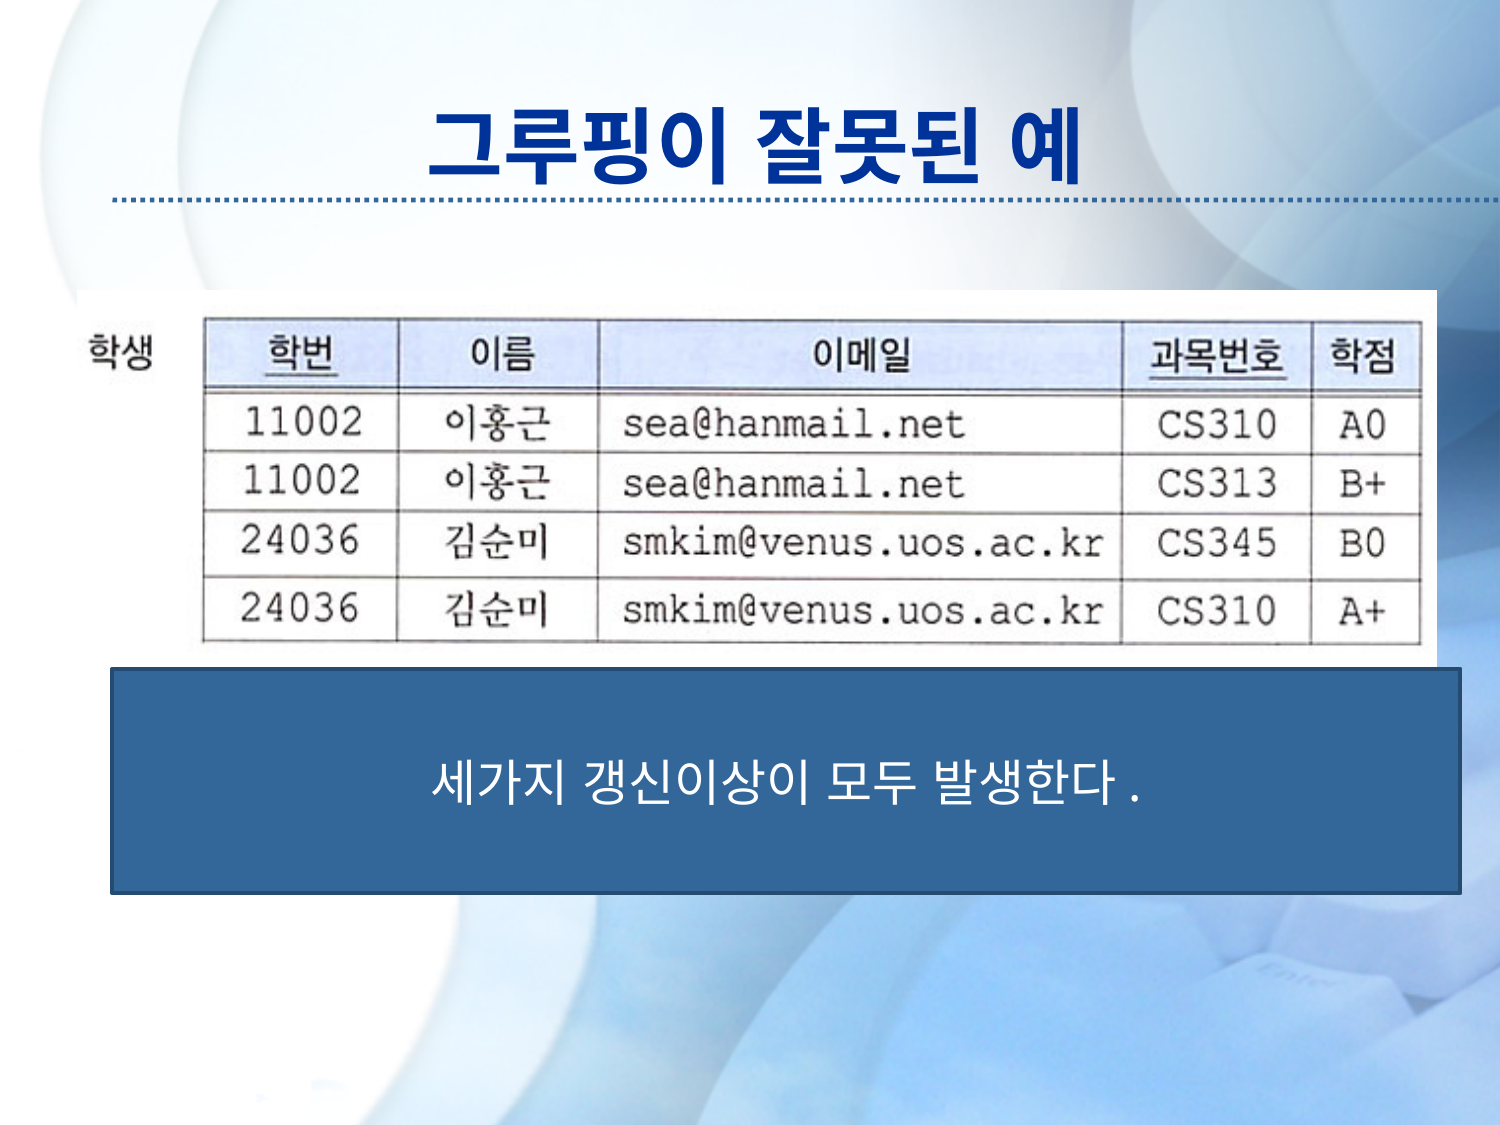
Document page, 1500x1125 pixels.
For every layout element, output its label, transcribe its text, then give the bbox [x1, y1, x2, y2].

text_box 세가지 갱신이상이 모두 발생한다. [110, 667, 1462, 895]
title 그루핑이 잘못된 예 [112, 99, 1400, 188]
picture [0, 0, 1500, 1125]
